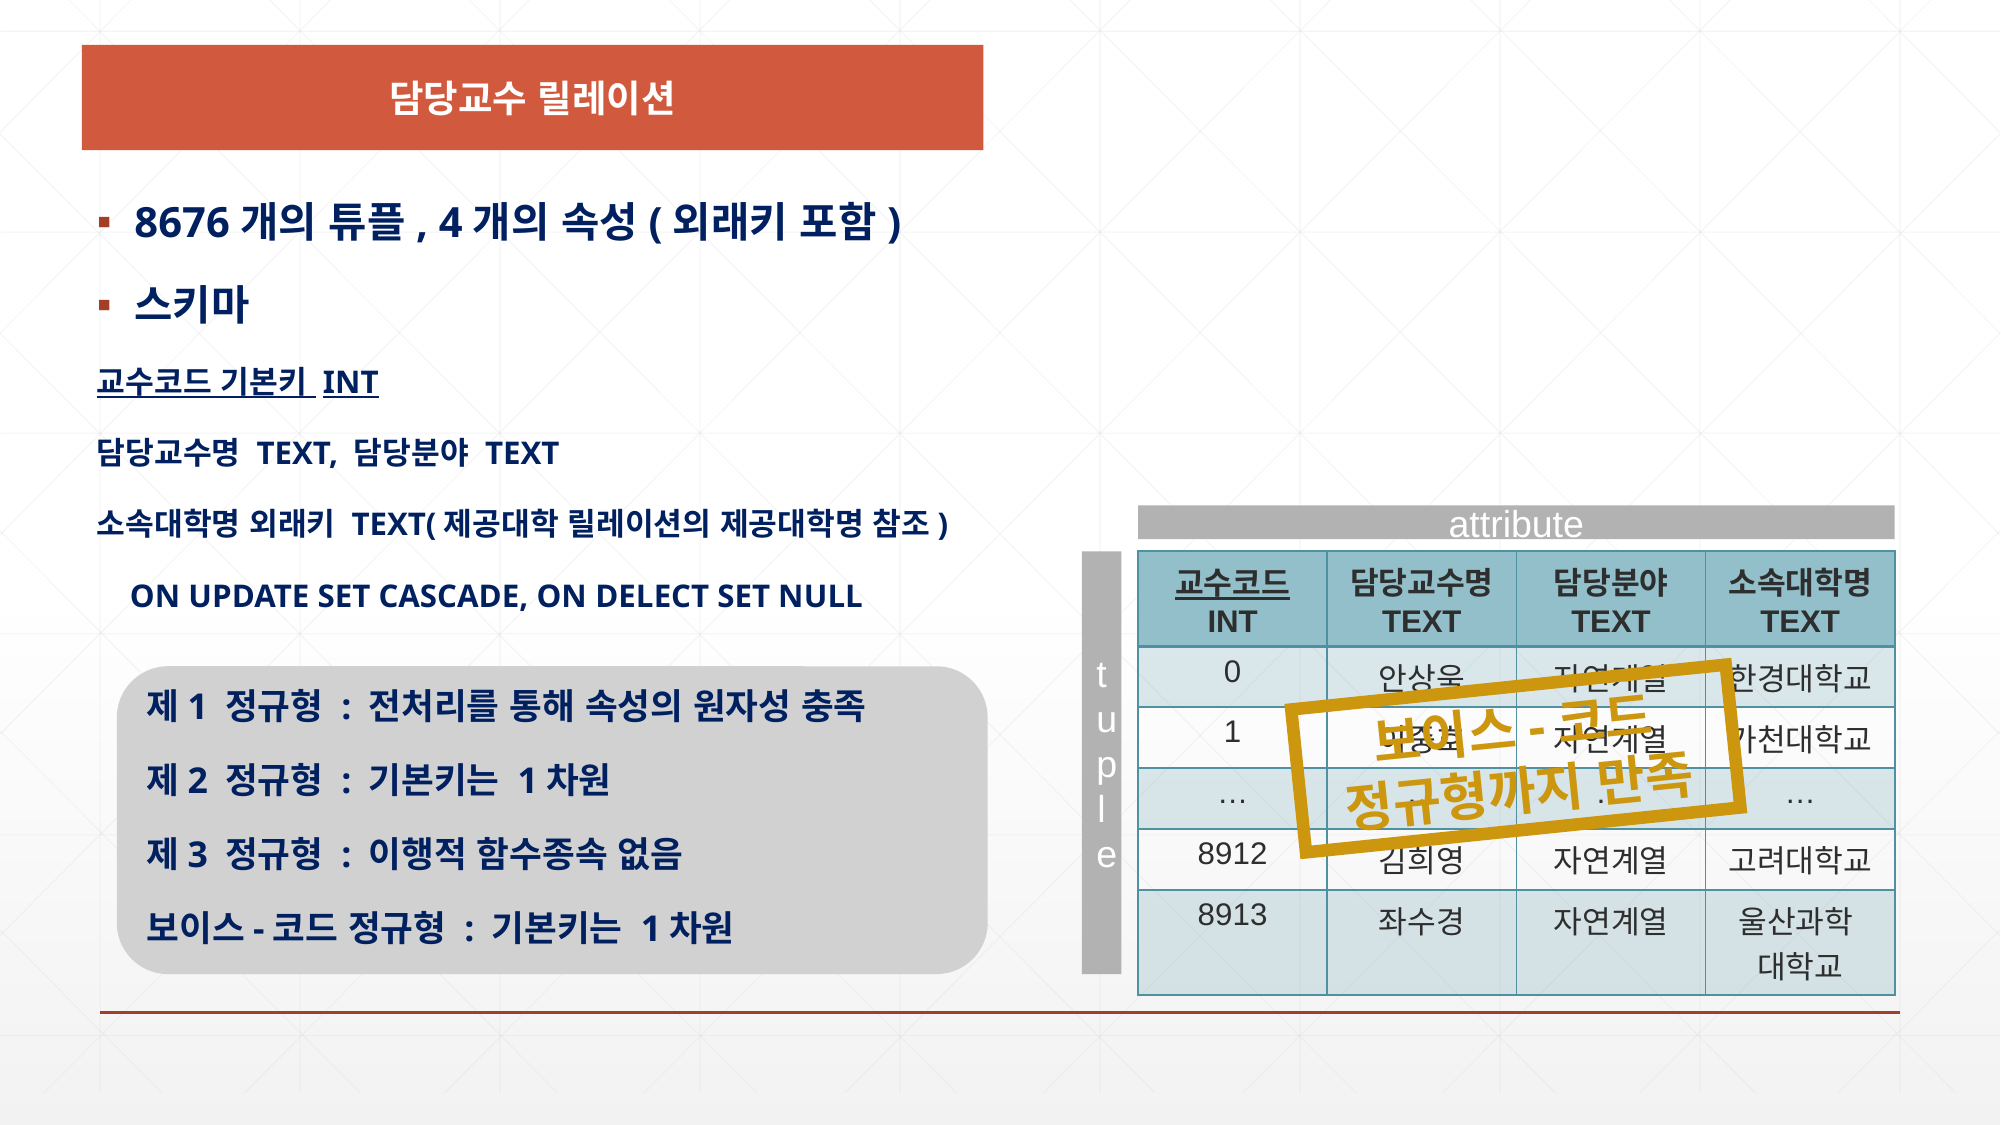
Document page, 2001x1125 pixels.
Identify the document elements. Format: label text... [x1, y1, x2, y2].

table_cell 8912 [1139, 830, 1326, 889]
text_box attribute [1137, 504, 1896, 540]
text_box tuple [1081, 550, 1122, 975]
table_cell 고려대학교 [1706, 830, 1894, 889]
list 8676개의 튜플, 4개의 속성(외래키 포함) 스키마 교수코드 기본키 INT 담당교수명 TEXT, 담당분야 TEXT 소속대학명 외래키 TEXT(제공대학 릴레이션의 제공대학명 참조) ON UPDATE SET CASCADE, ON DELECT SET NULL [81, 194, 1895, 820]
table_cell … [1706, 820, 1894, 828]
table_cell 8913 [1139, 891, 1326, 994]
table_cell 김희영 [1328, 832, 1516, 889]
text_box 보이스-코드 정규형까지 만족 [1290, 663, 1742, 854]
table_cell 자연계열 [1517, 830, 1705, 889]
table_cell … [1139, 820, 1302, 828]
table_cell … [1562, 820, 1705, 828]
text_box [81, 44, 984, 151]
table_cell 자연계열 [1517, 891, 1705, 994]
text_box 제1 정규형 : 전처리를 통해 속성의 원자성 충족 제2 정규형 : 기본키는 1차원 제3 정규형 : 이행적 함수종속 없음 보이스-코드 정규형 : 기본키는 1차원 [116, 666, 988, 975]
table_cell 울산과학 대학교 [1706, 891, 1894, 994]
table_cell 좌수경 [1328, 891, 1516, 994]
